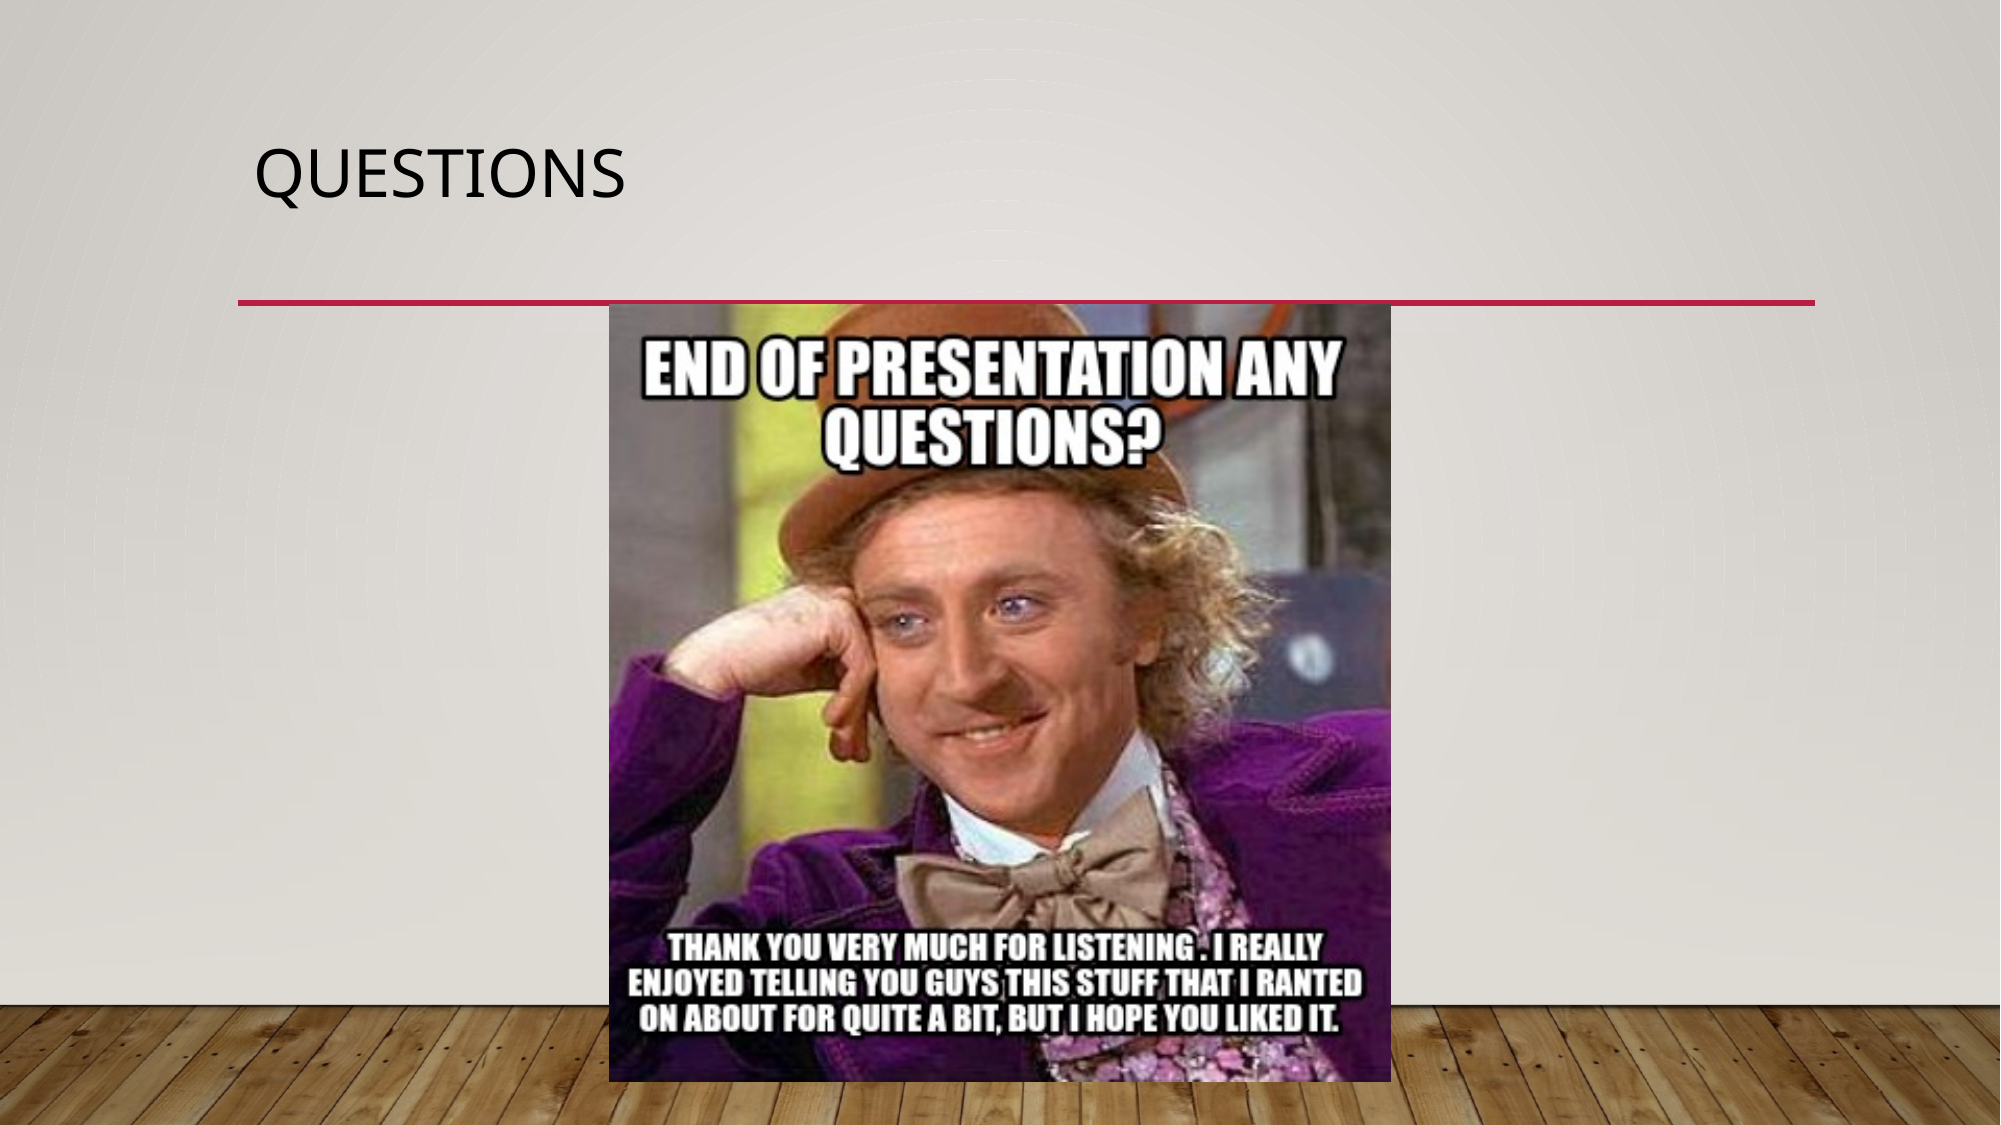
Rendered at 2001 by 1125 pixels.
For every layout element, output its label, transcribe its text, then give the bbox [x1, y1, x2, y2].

picture [0, 303, 2000, 1125]
title Questions [238, 131, 1814, 305]
